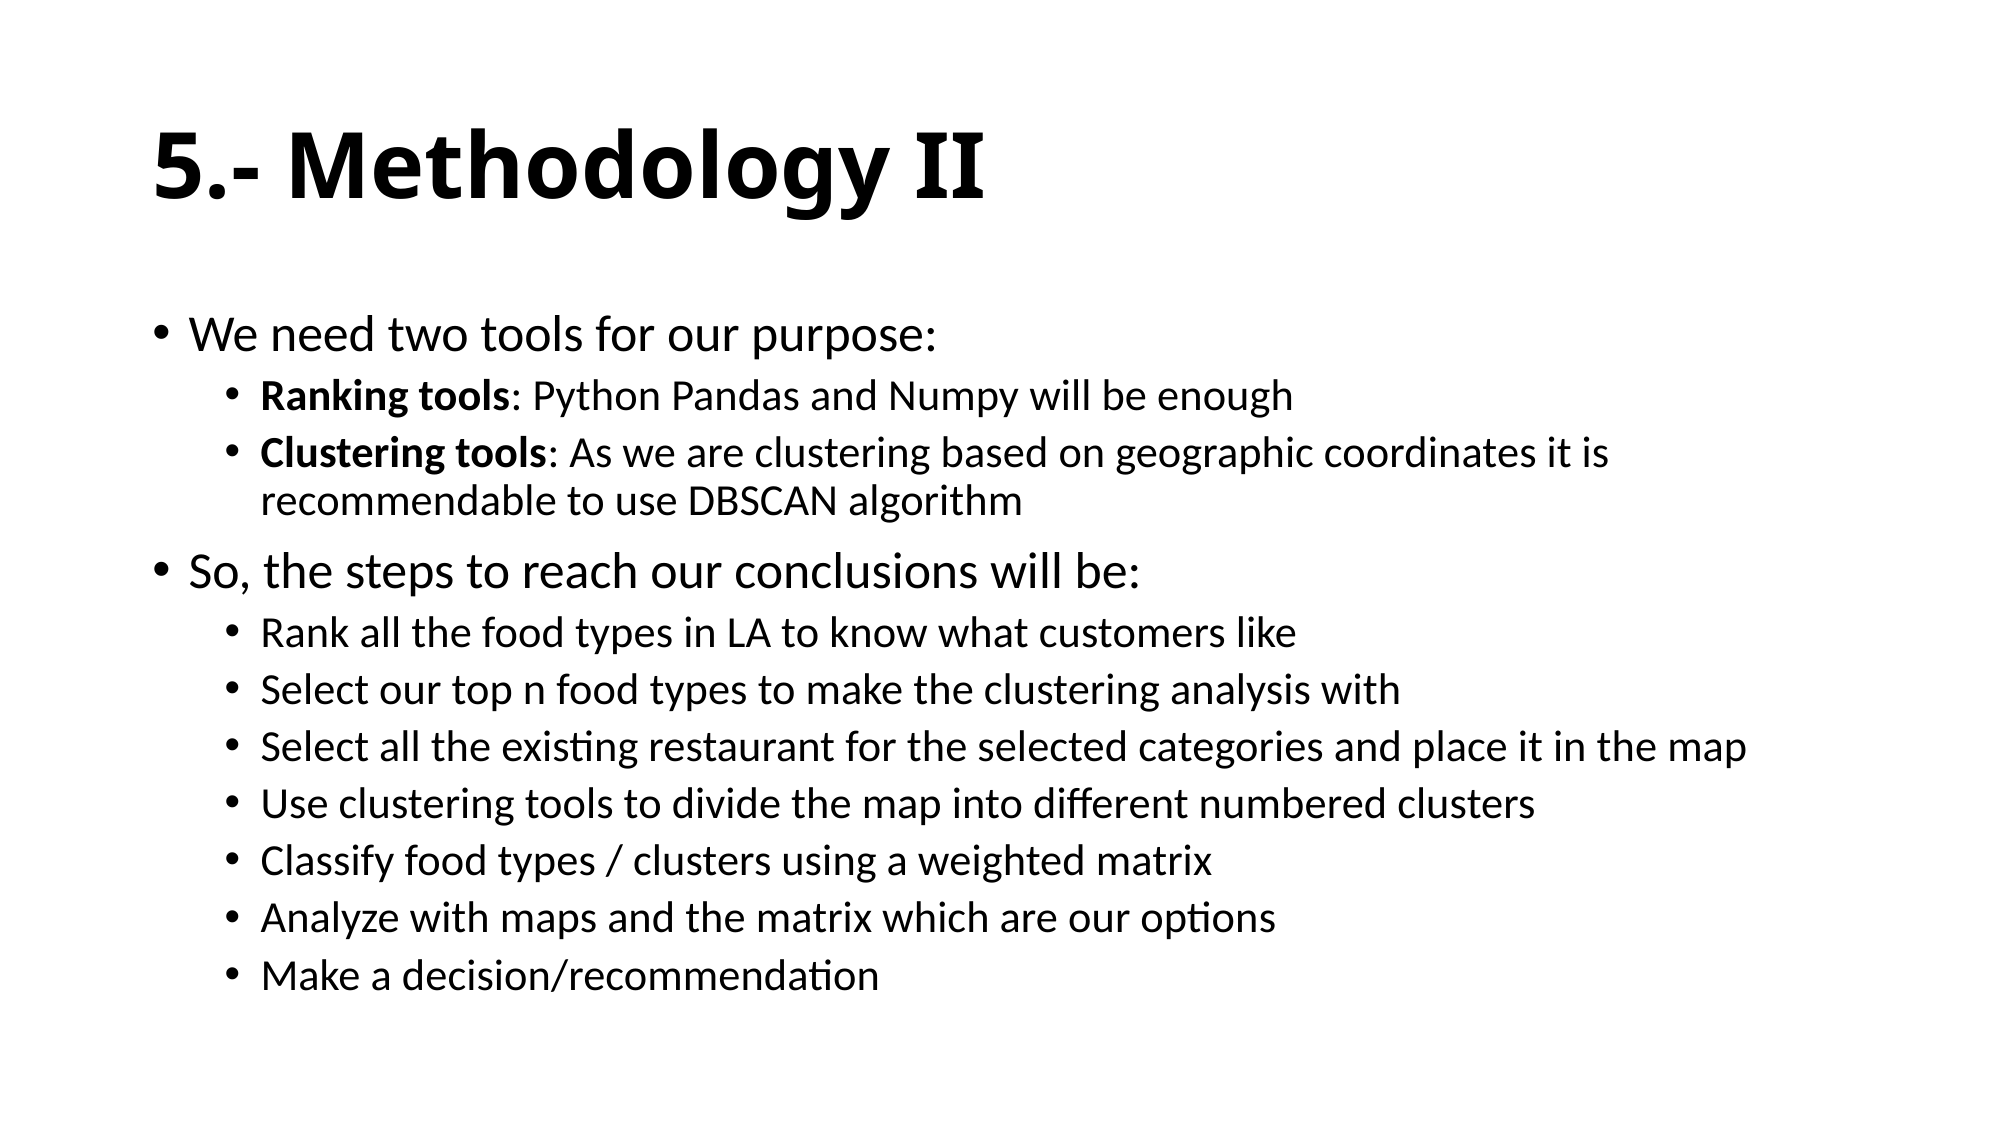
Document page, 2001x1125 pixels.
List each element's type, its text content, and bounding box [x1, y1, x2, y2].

list We need two tools for our purpose: Ranking tools: Python Pandas and Numpy will be enough Clustering tools: As we are clustering based on geographic coordinates it is recommendable to use DBSCAN algorithm So, the steps to reach our conclusions will be: Rank all the food types in LA to know what customers like Select our top n food types to make the clustering analysis with Select all the existing restaurant for the selected categories and place it in the map Use clustering tools to divide the map into different numbered clusters Classify food types / clusters using a weighted matrix Analyze with maps and the matrix which are our options Make a decision/recommendation [137, 299, 1863, 1014]
title 5.- Methodology II [137, 59, 1863, 278]
